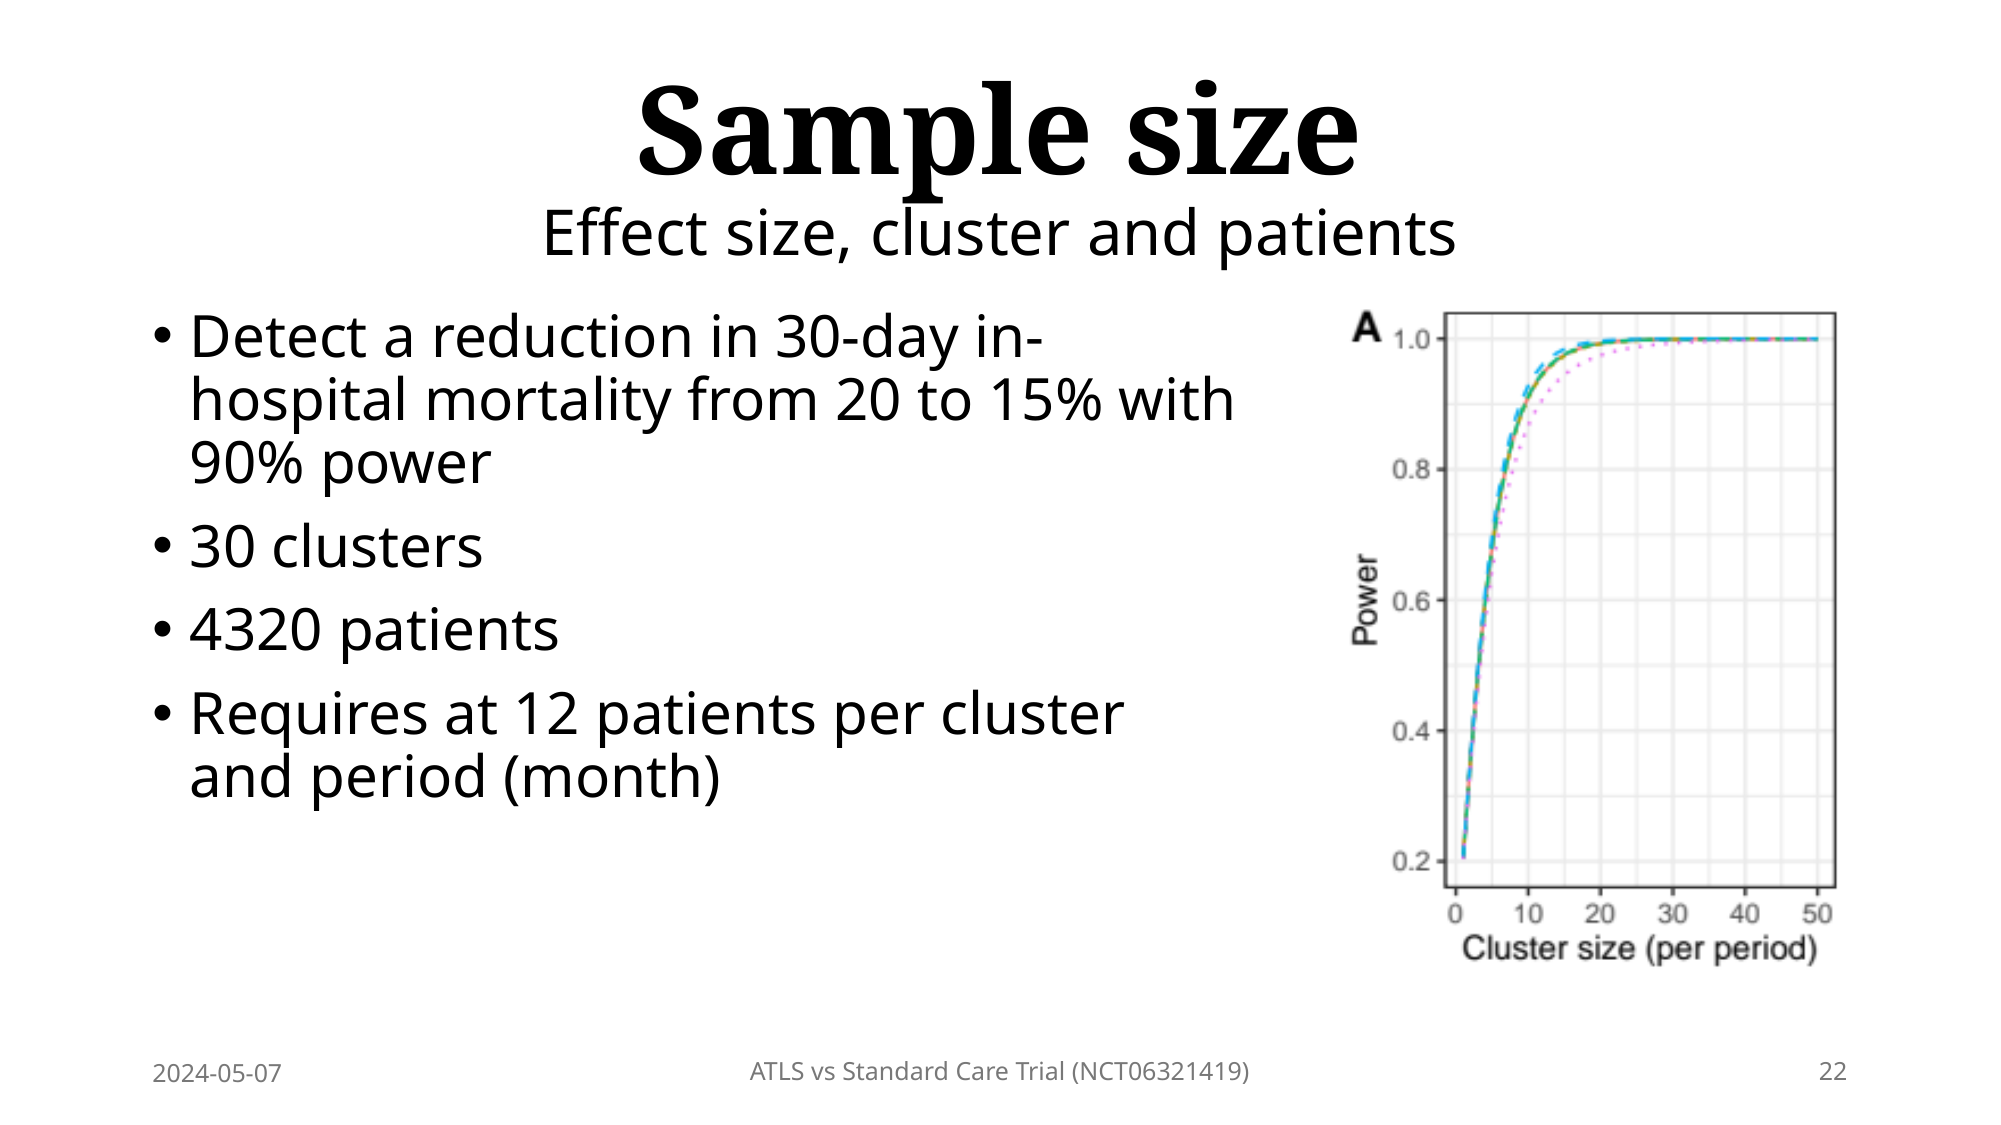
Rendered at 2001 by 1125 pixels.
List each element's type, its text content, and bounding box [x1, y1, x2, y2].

slide_number 22 [1412, 1042, 1863, 1103]
footer ATLS vs Standard Care Trial (NCT06321419) [662, 1042, 1338, 1103]
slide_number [137, 1042, 588, 1103]
title Sample size Effect size, cluster and patients [137, 59, 1863, 278]
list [1336, 298, 1861, 983]
list Detect a reduction in 30-day in-hospital mortality from 20 to 15% with 90% power 30 clusters 4320 patients Requires at 12 patients per cluster and period (month) [137, 299, 1257, 1014]
